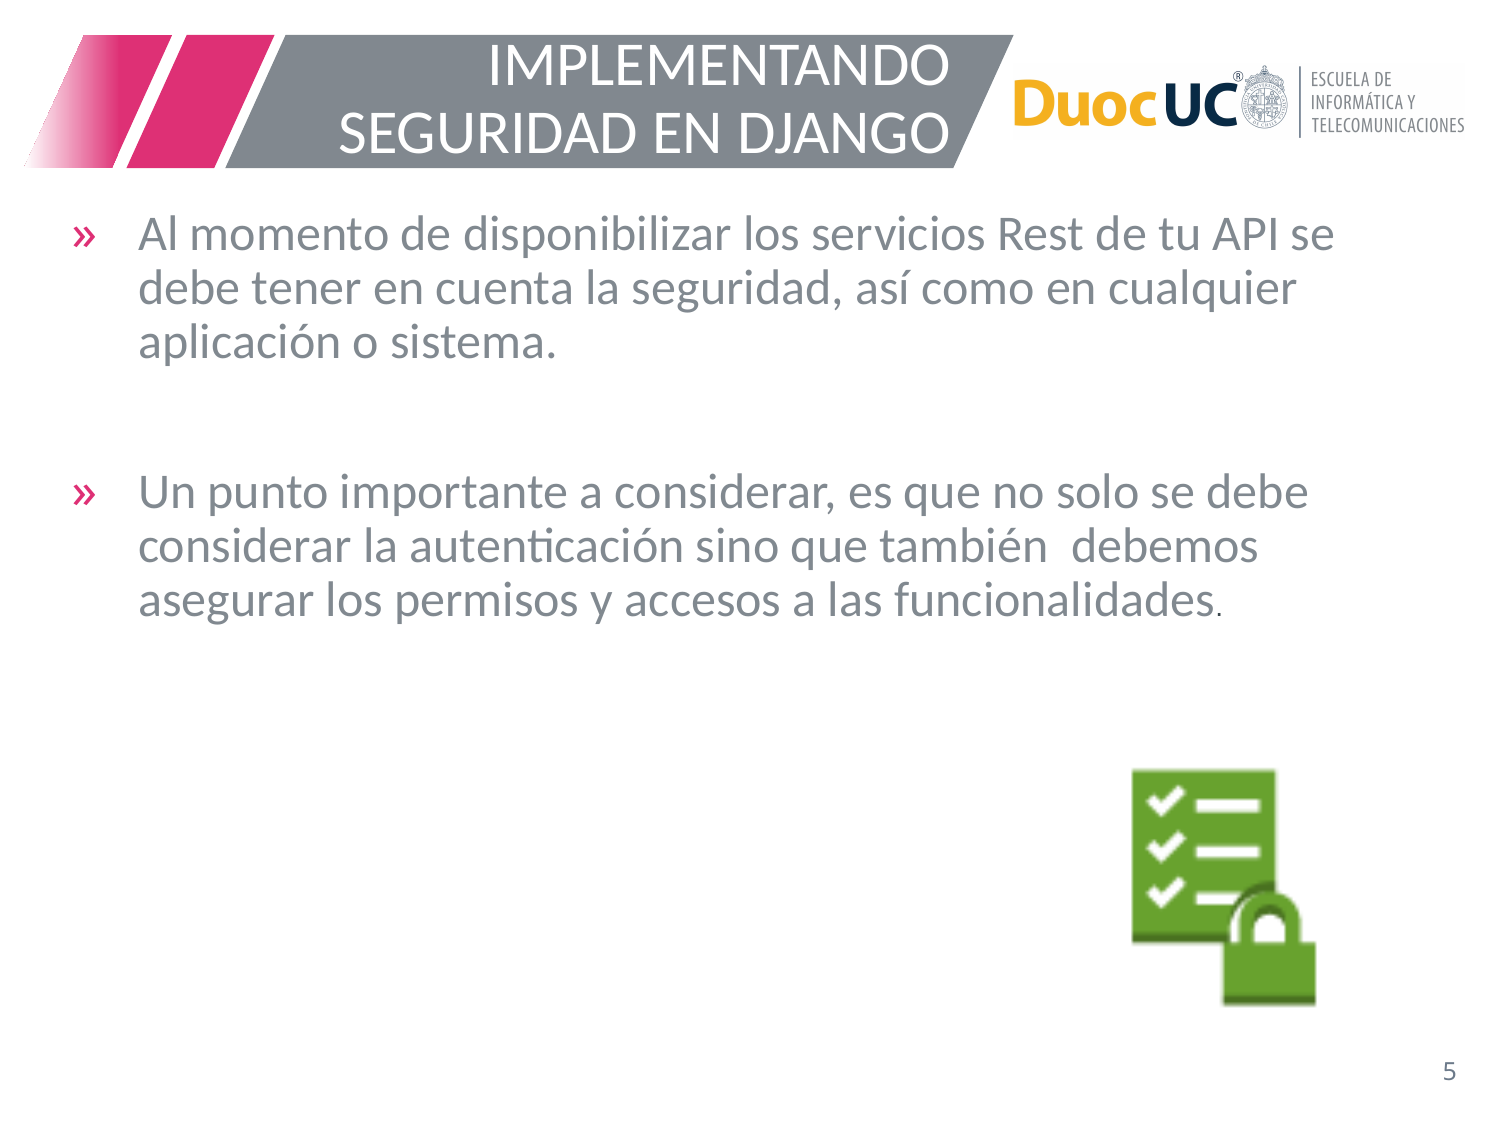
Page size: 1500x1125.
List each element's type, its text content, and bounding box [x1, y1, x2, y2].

list Al momento de disponibilizar los servicios Rest de tu API se debe tener en cuenta la seguridad, así como en cualquier aplicación o sistema. Un punto importante a considerar, es que no solo se debe considerar la autenticación sino que también debemos asegurar los permisos y accesos a las funcionalidades. [48, 199, 1452, 1043]
picture [1112, 752, 1327, 1028]
title IMPLEMENTANDO SEGURIDAD EN DJANGO [263, 32, 967, 166]
picture [1013, 63, 1465, 140]
